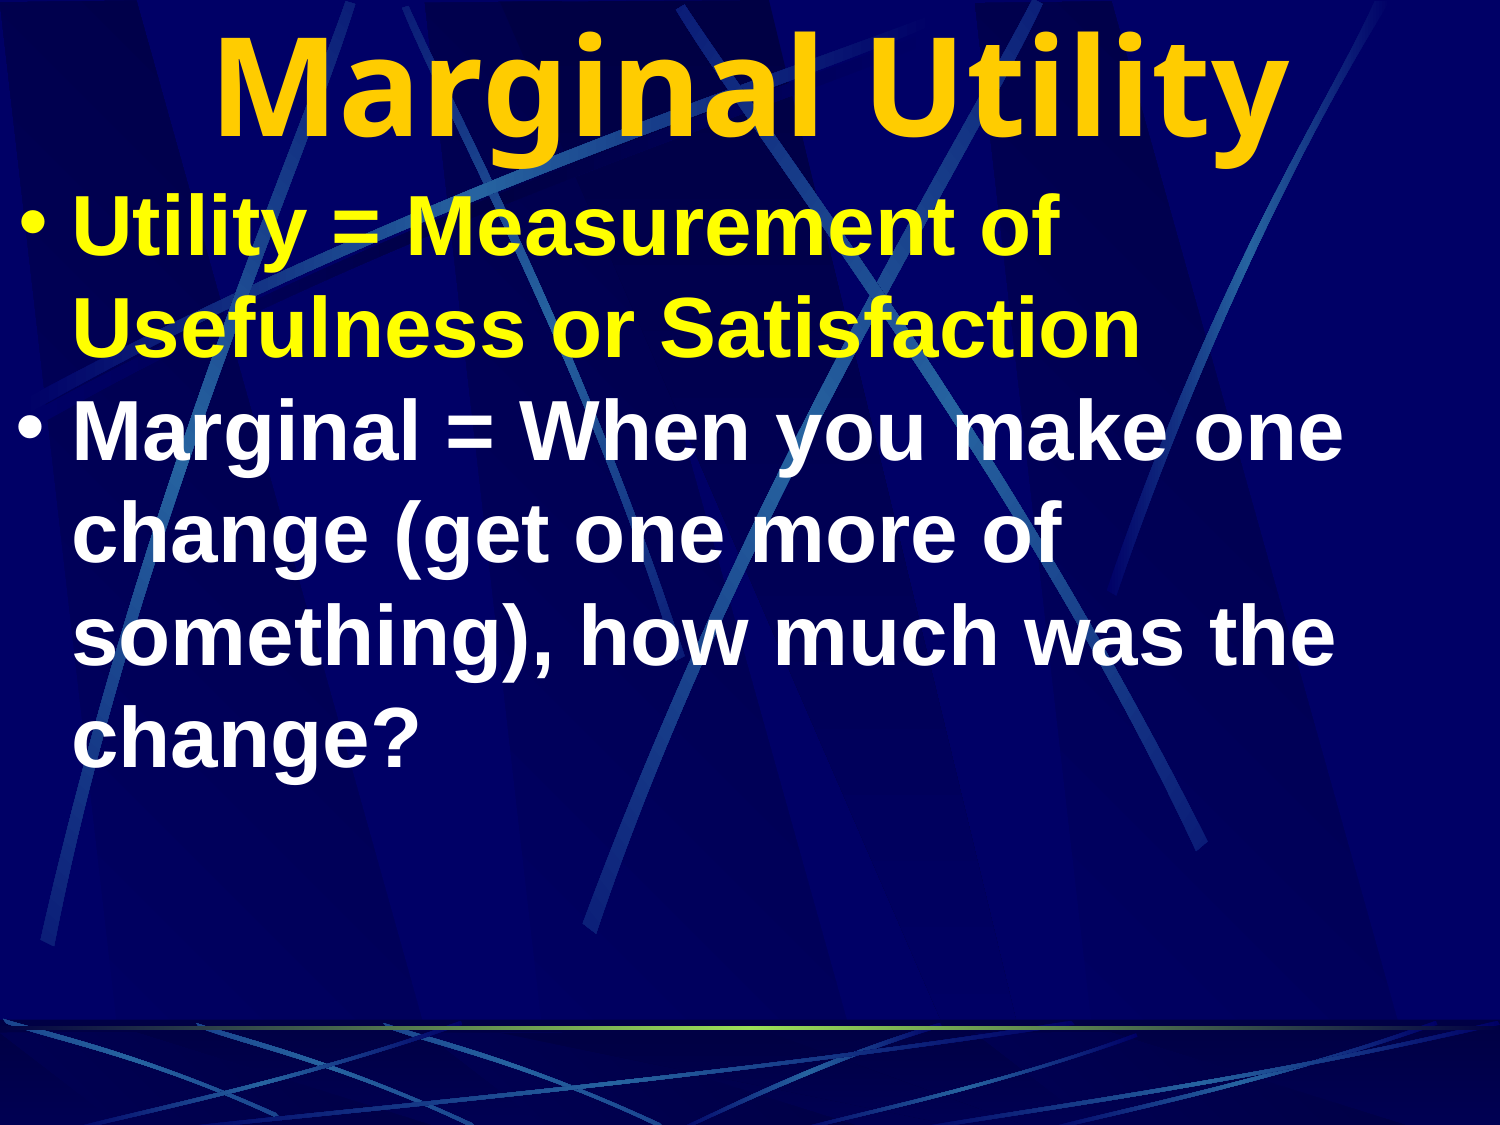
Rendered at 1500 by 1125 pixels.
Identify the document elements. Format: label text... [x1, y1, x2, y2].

list Utility = Measurement of Usefulness or Satisfaction Marginal = When you make one change (get one more of something), how much was the change? [0, 162, 1500, 1125]
title Marginal Utility [112, 0, 1388, 162]
